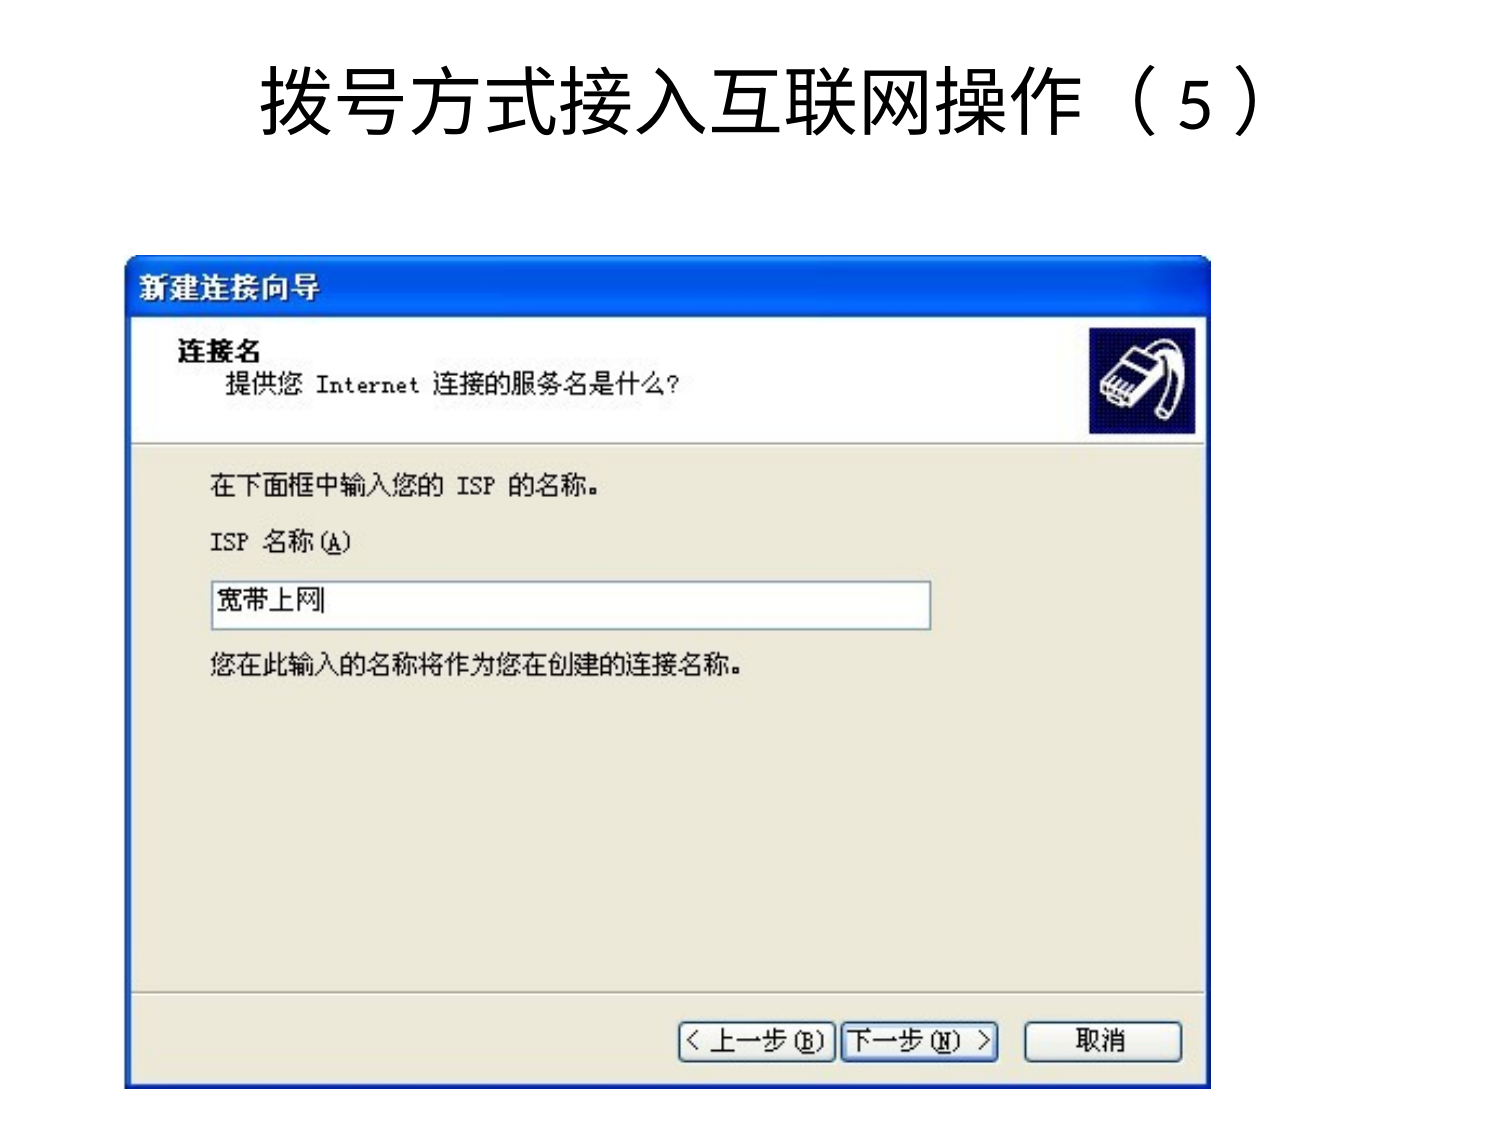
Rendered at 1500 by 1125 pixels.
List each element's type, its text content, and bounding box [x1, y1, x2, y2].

title 拨号方式接入互联网操作（5） [112, 37, 1454, 161]
picture [123, 255, 1211, 1090]
